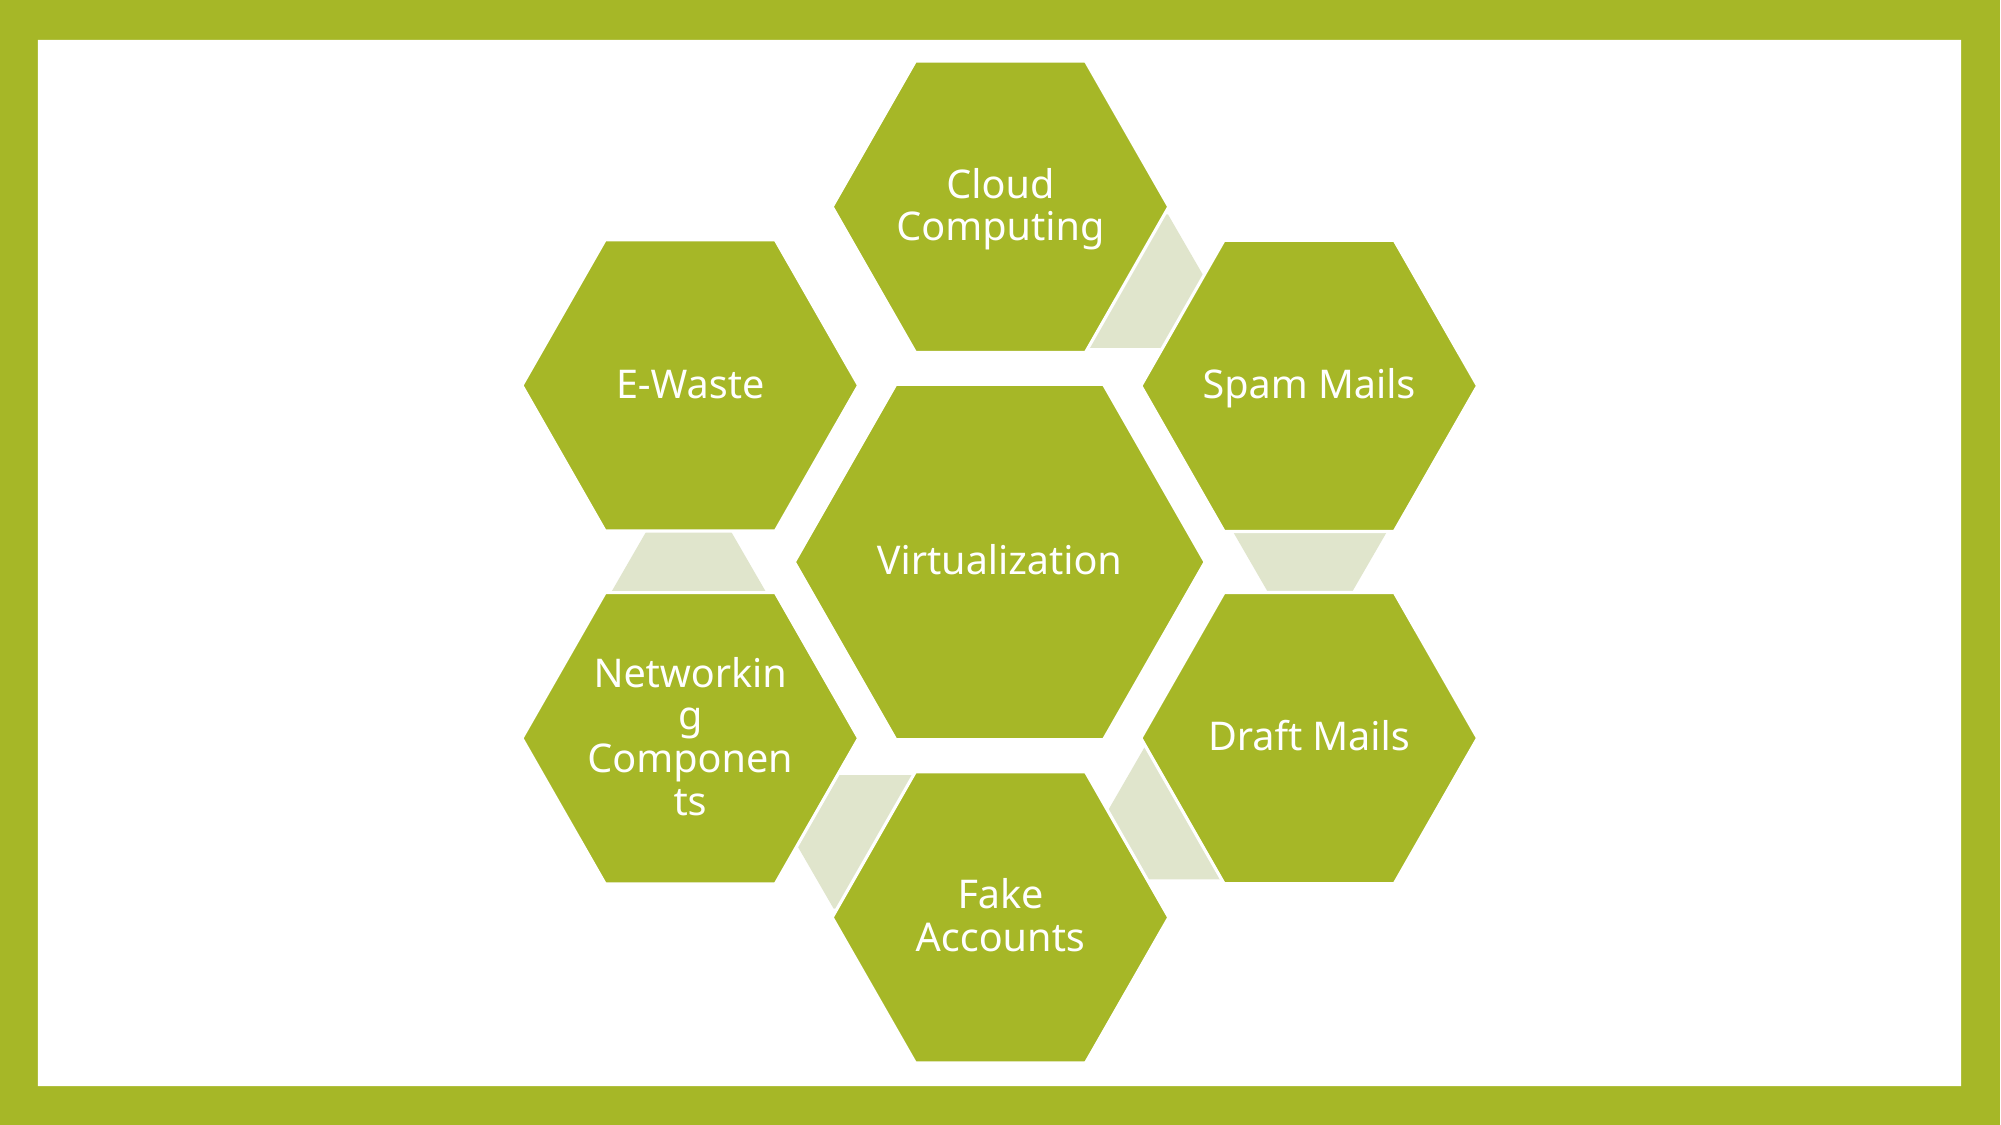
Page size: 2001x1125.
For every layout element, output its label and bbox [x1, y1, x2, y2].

list [57, 60, 1942, 1064]
